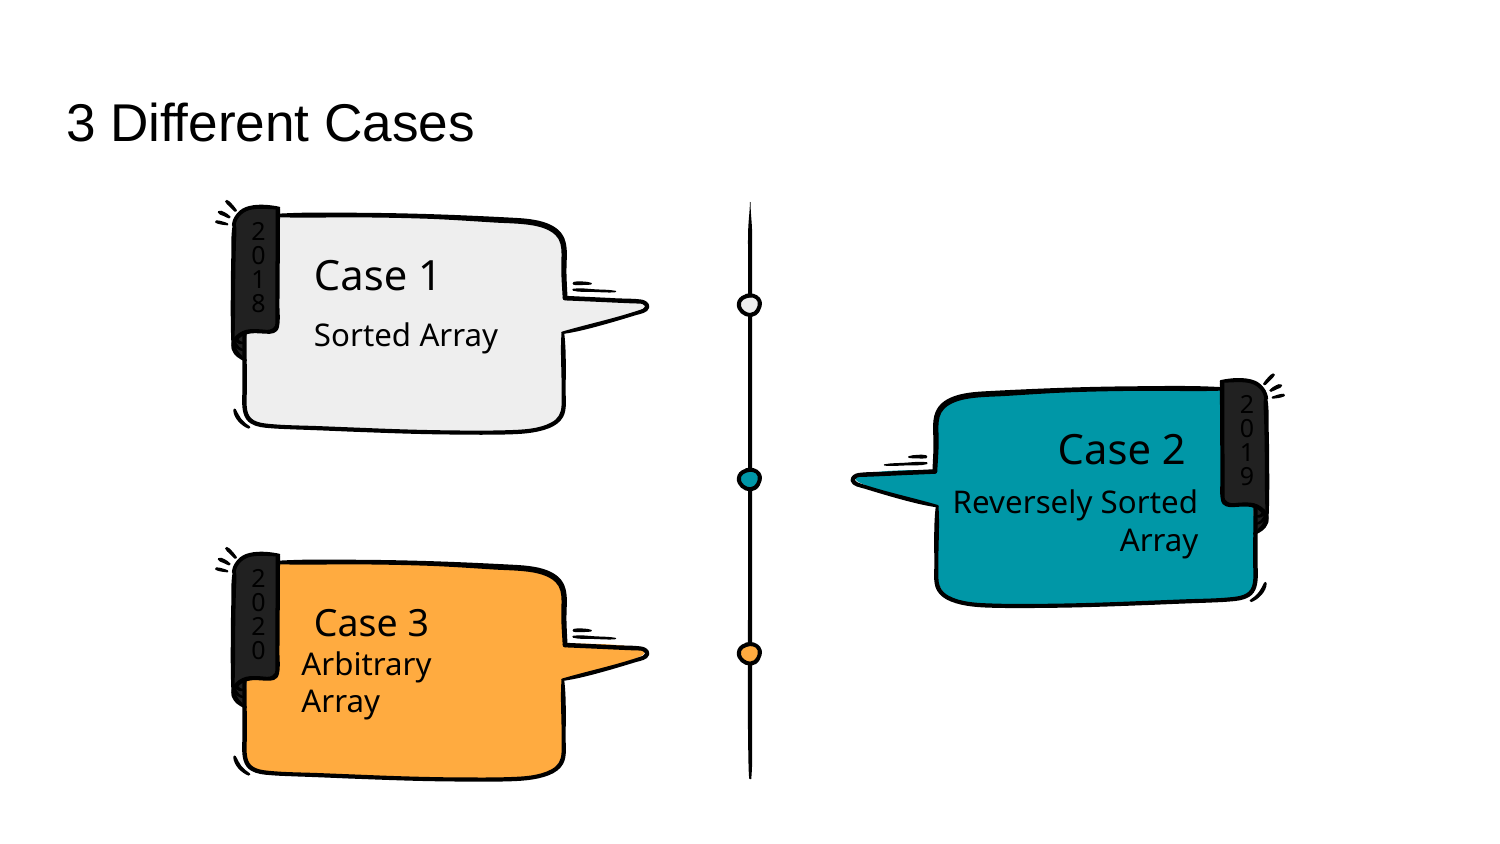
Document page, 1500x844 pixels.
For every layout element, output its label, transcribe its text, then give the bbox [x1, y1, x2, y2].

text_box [214, 199, 764, 435]
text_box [736, 372, 1286, 609]
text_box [214, 546, 764, 782]
title 3 Different Cases [51, 72, 1449, 167]
